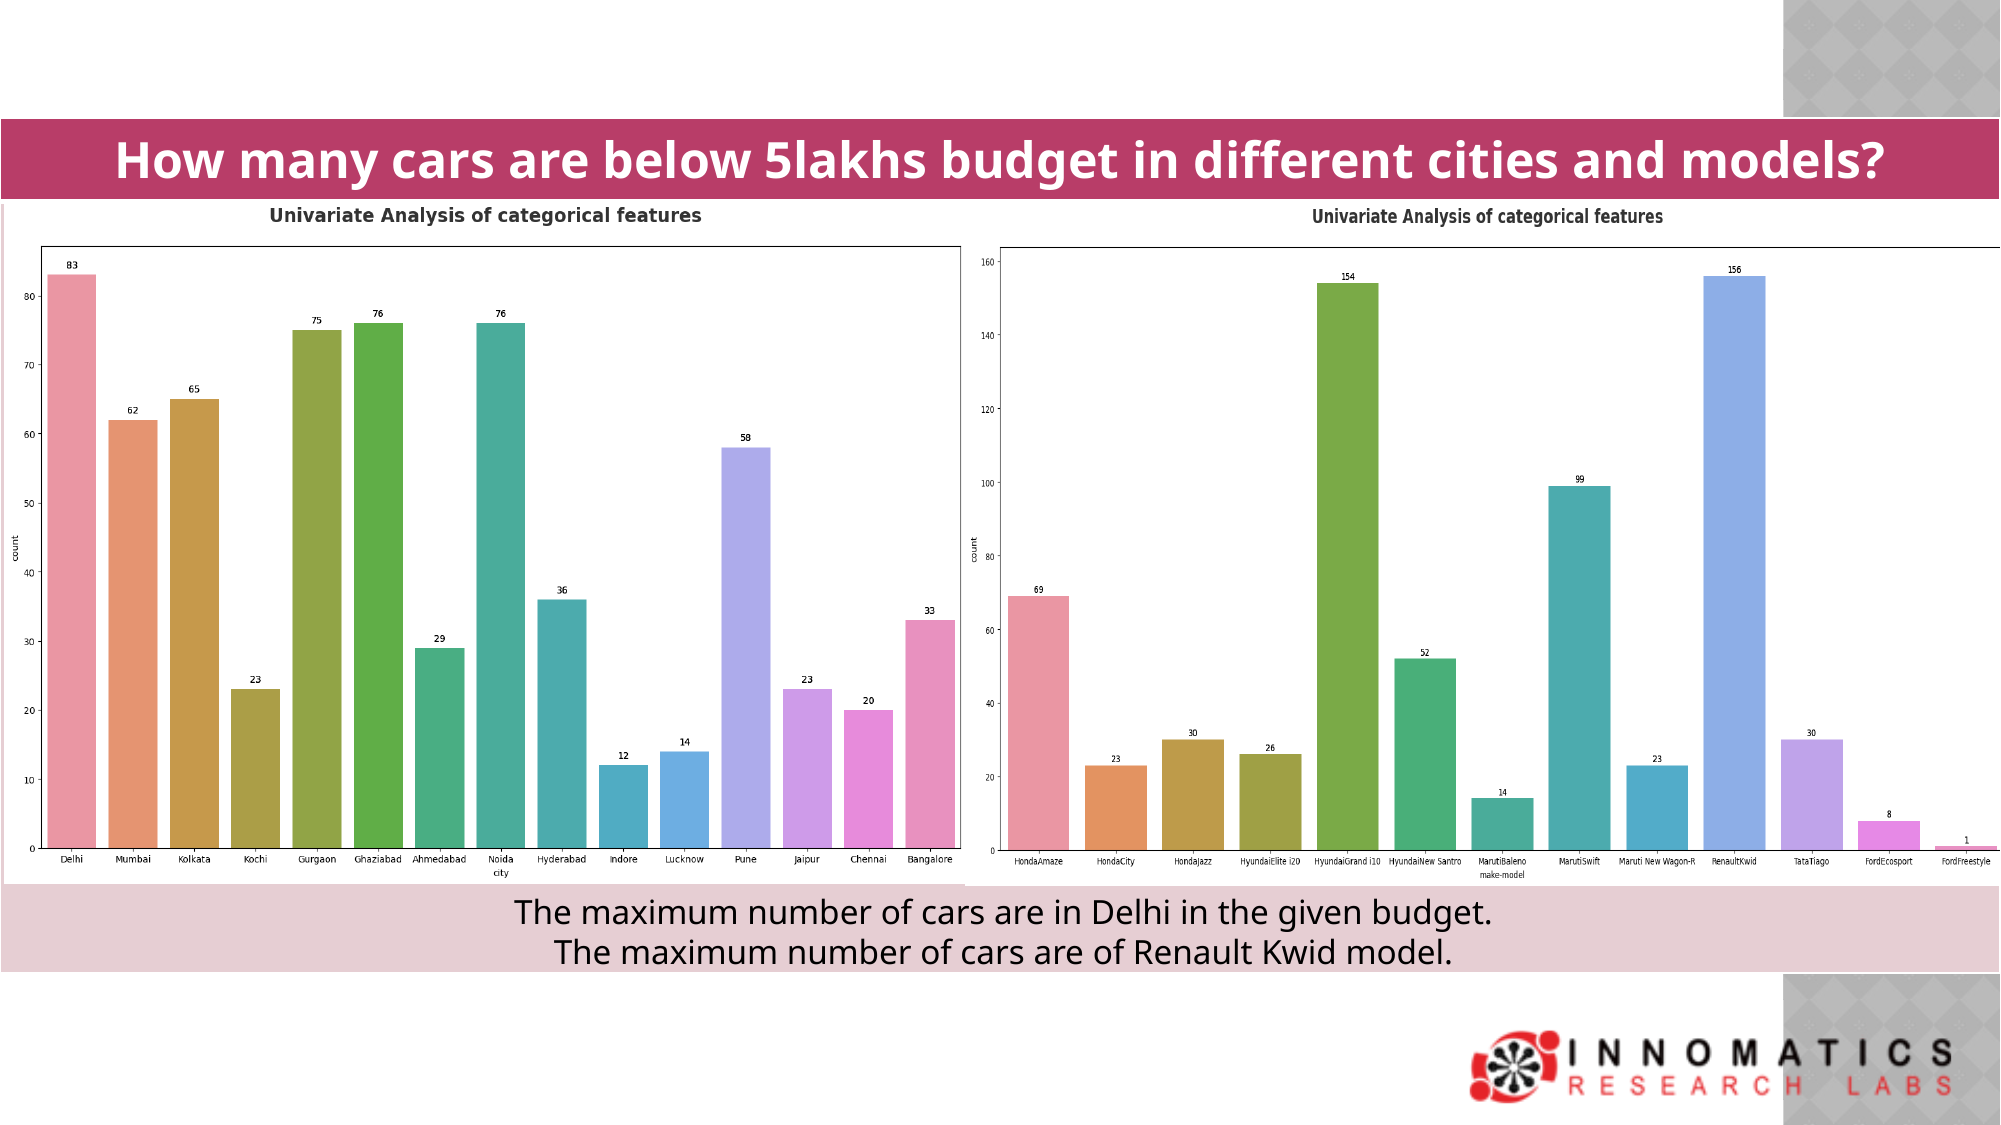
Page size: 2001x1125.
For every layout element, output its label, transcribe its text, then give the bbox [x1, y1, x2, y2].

text_box The maximum number of cars are in Delhi in the given budget. The maximum number of cars are of Renault Kwid model. [4, 893, 1996, 979]
picture [1445, 1014, 1975, 1125]
picture [4, 199, 2000, 886]
table_header How many cars are below 5lakhs budget in different cities and models? [1, 119, 1999, 199]
